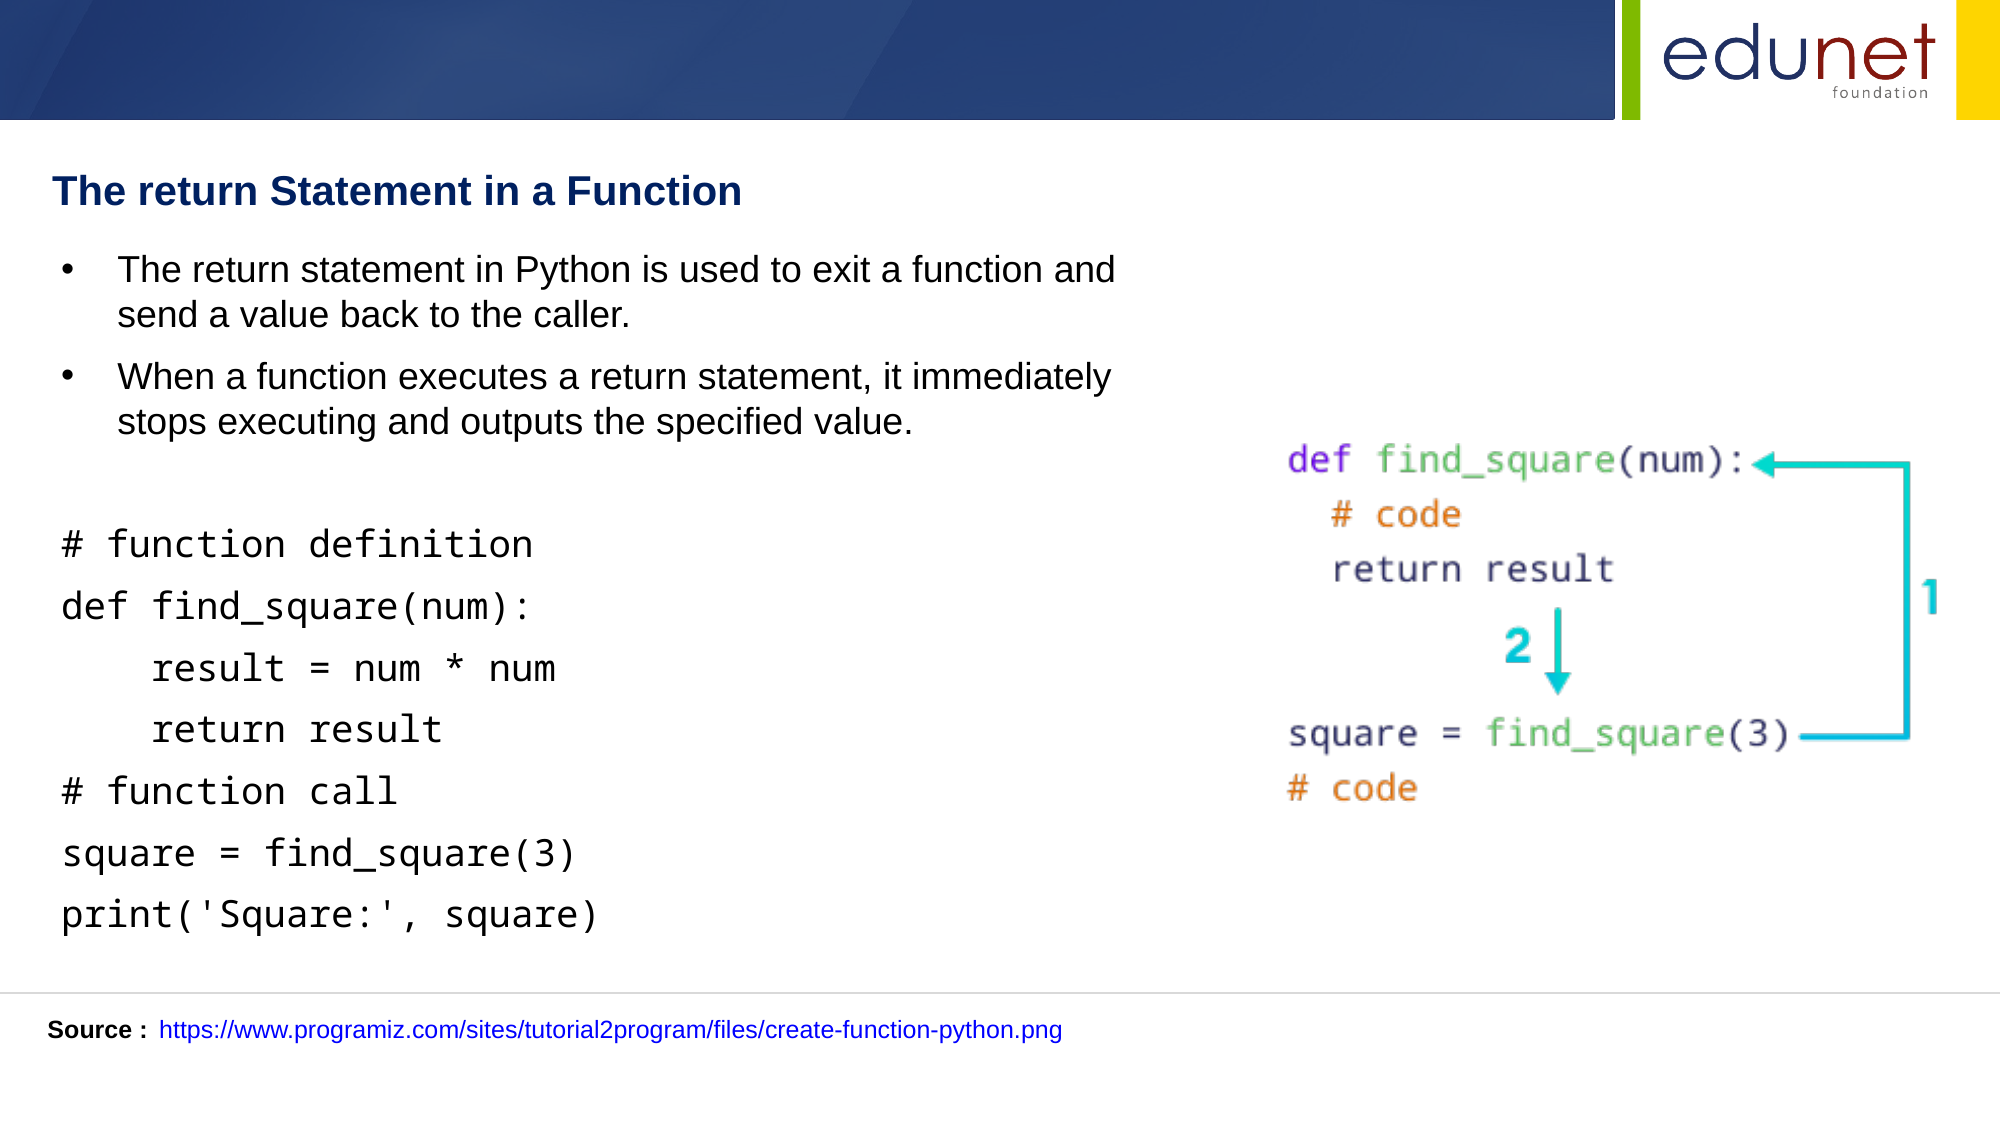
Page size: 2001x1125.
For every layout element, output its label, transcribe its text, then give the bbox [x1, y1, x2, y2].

picture [1652, 12, 1948, 108]
text_box The return statement in Python is used to exit a function and send a value back to the caller. When a function executes a return statement, it immediately stops executing and outputs the specified value. # function definition def find_square(num): result = num * num return result # function call square = find_square(3) print('Square:', square) [46, 238, 1213, 943]
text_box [0, 992, 2000, 1053]
picture [1265, 369, 1954, 881]
text_box The return Statement in a Function [37, 156, 1041, 222]
